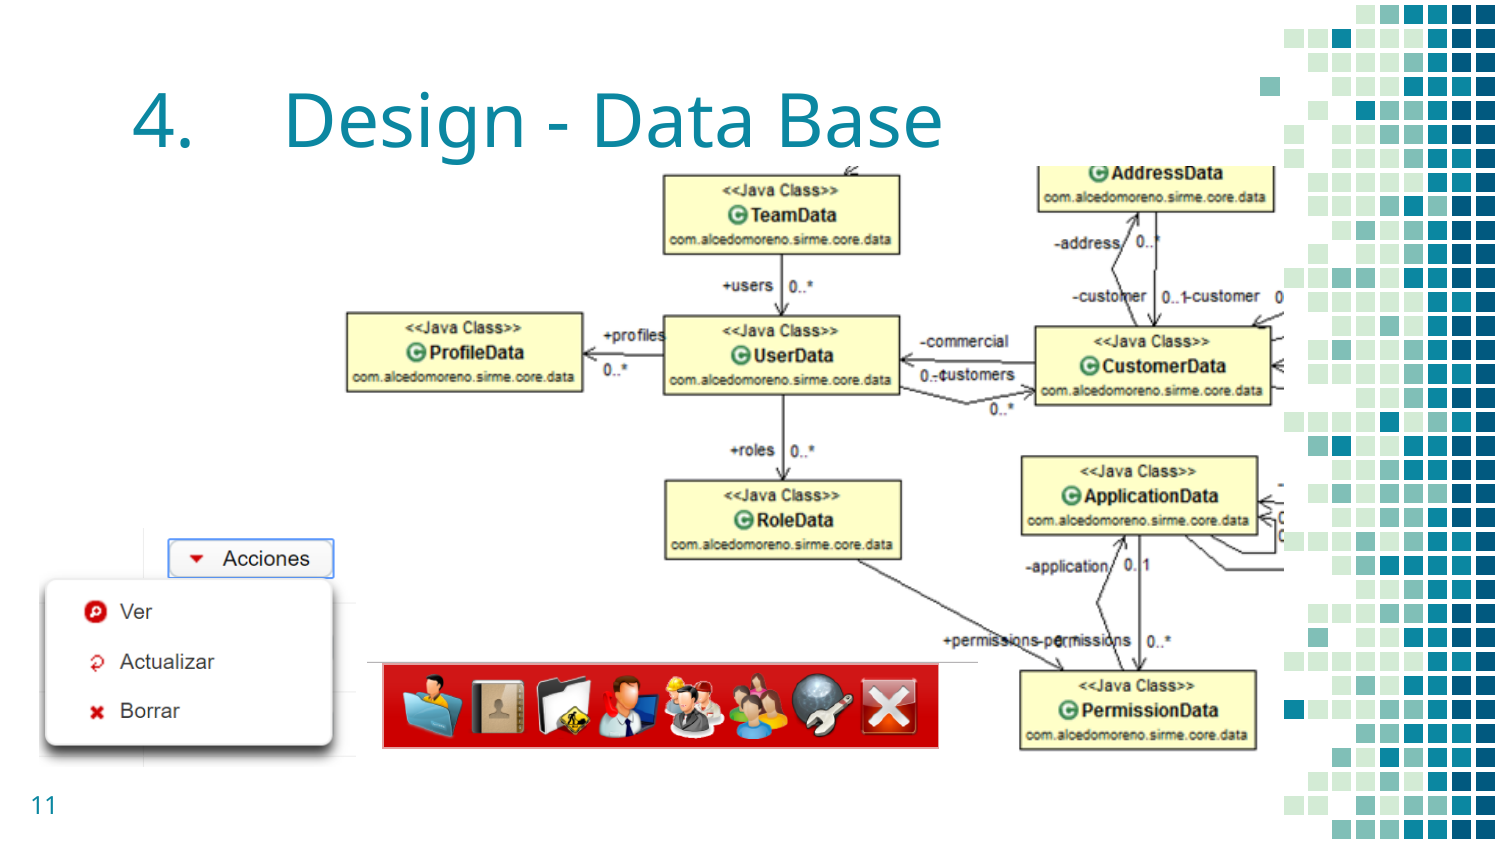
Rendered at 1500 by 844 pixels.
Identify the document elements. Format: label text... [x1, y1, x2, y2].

slide_number ‹#› [15, 774, 105, 839]
title 4. Design - Data Base [117, 37, 1227, 178]
picture [38, 166, 1284, 767]
